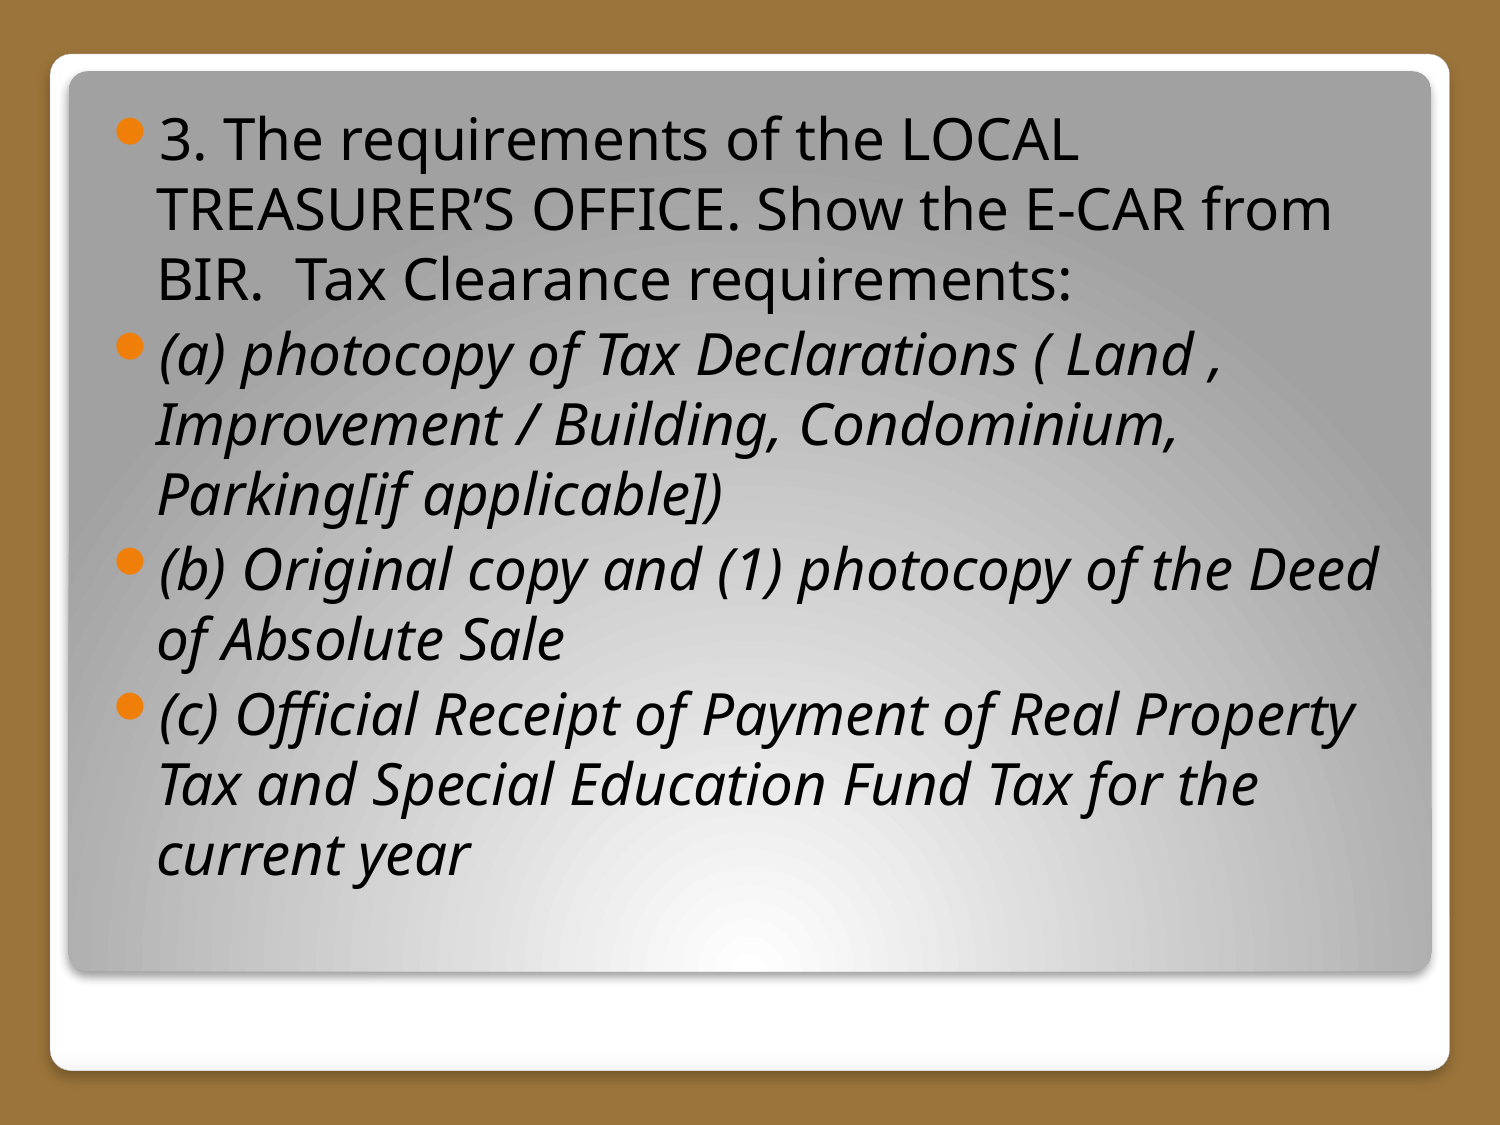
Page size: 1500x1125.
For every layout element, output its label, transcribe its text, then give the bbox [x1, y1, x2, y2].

list 3. The requirements of the LOCAL TREASURER’S OFFICE. Show the E-CAR from BIR. Tax Clearance requirements: (a) photocopy of Tax Declarations ( Land , Improvement / Building, Condominium, Parking[if applicable]) (b) Original copy and (1) photocopy of the Deed of Absolute Sale (c) Official Receipt of Payment of Real Property Tax and Special Education Fund Tax for the current year [82, 86, 1426, 775]
